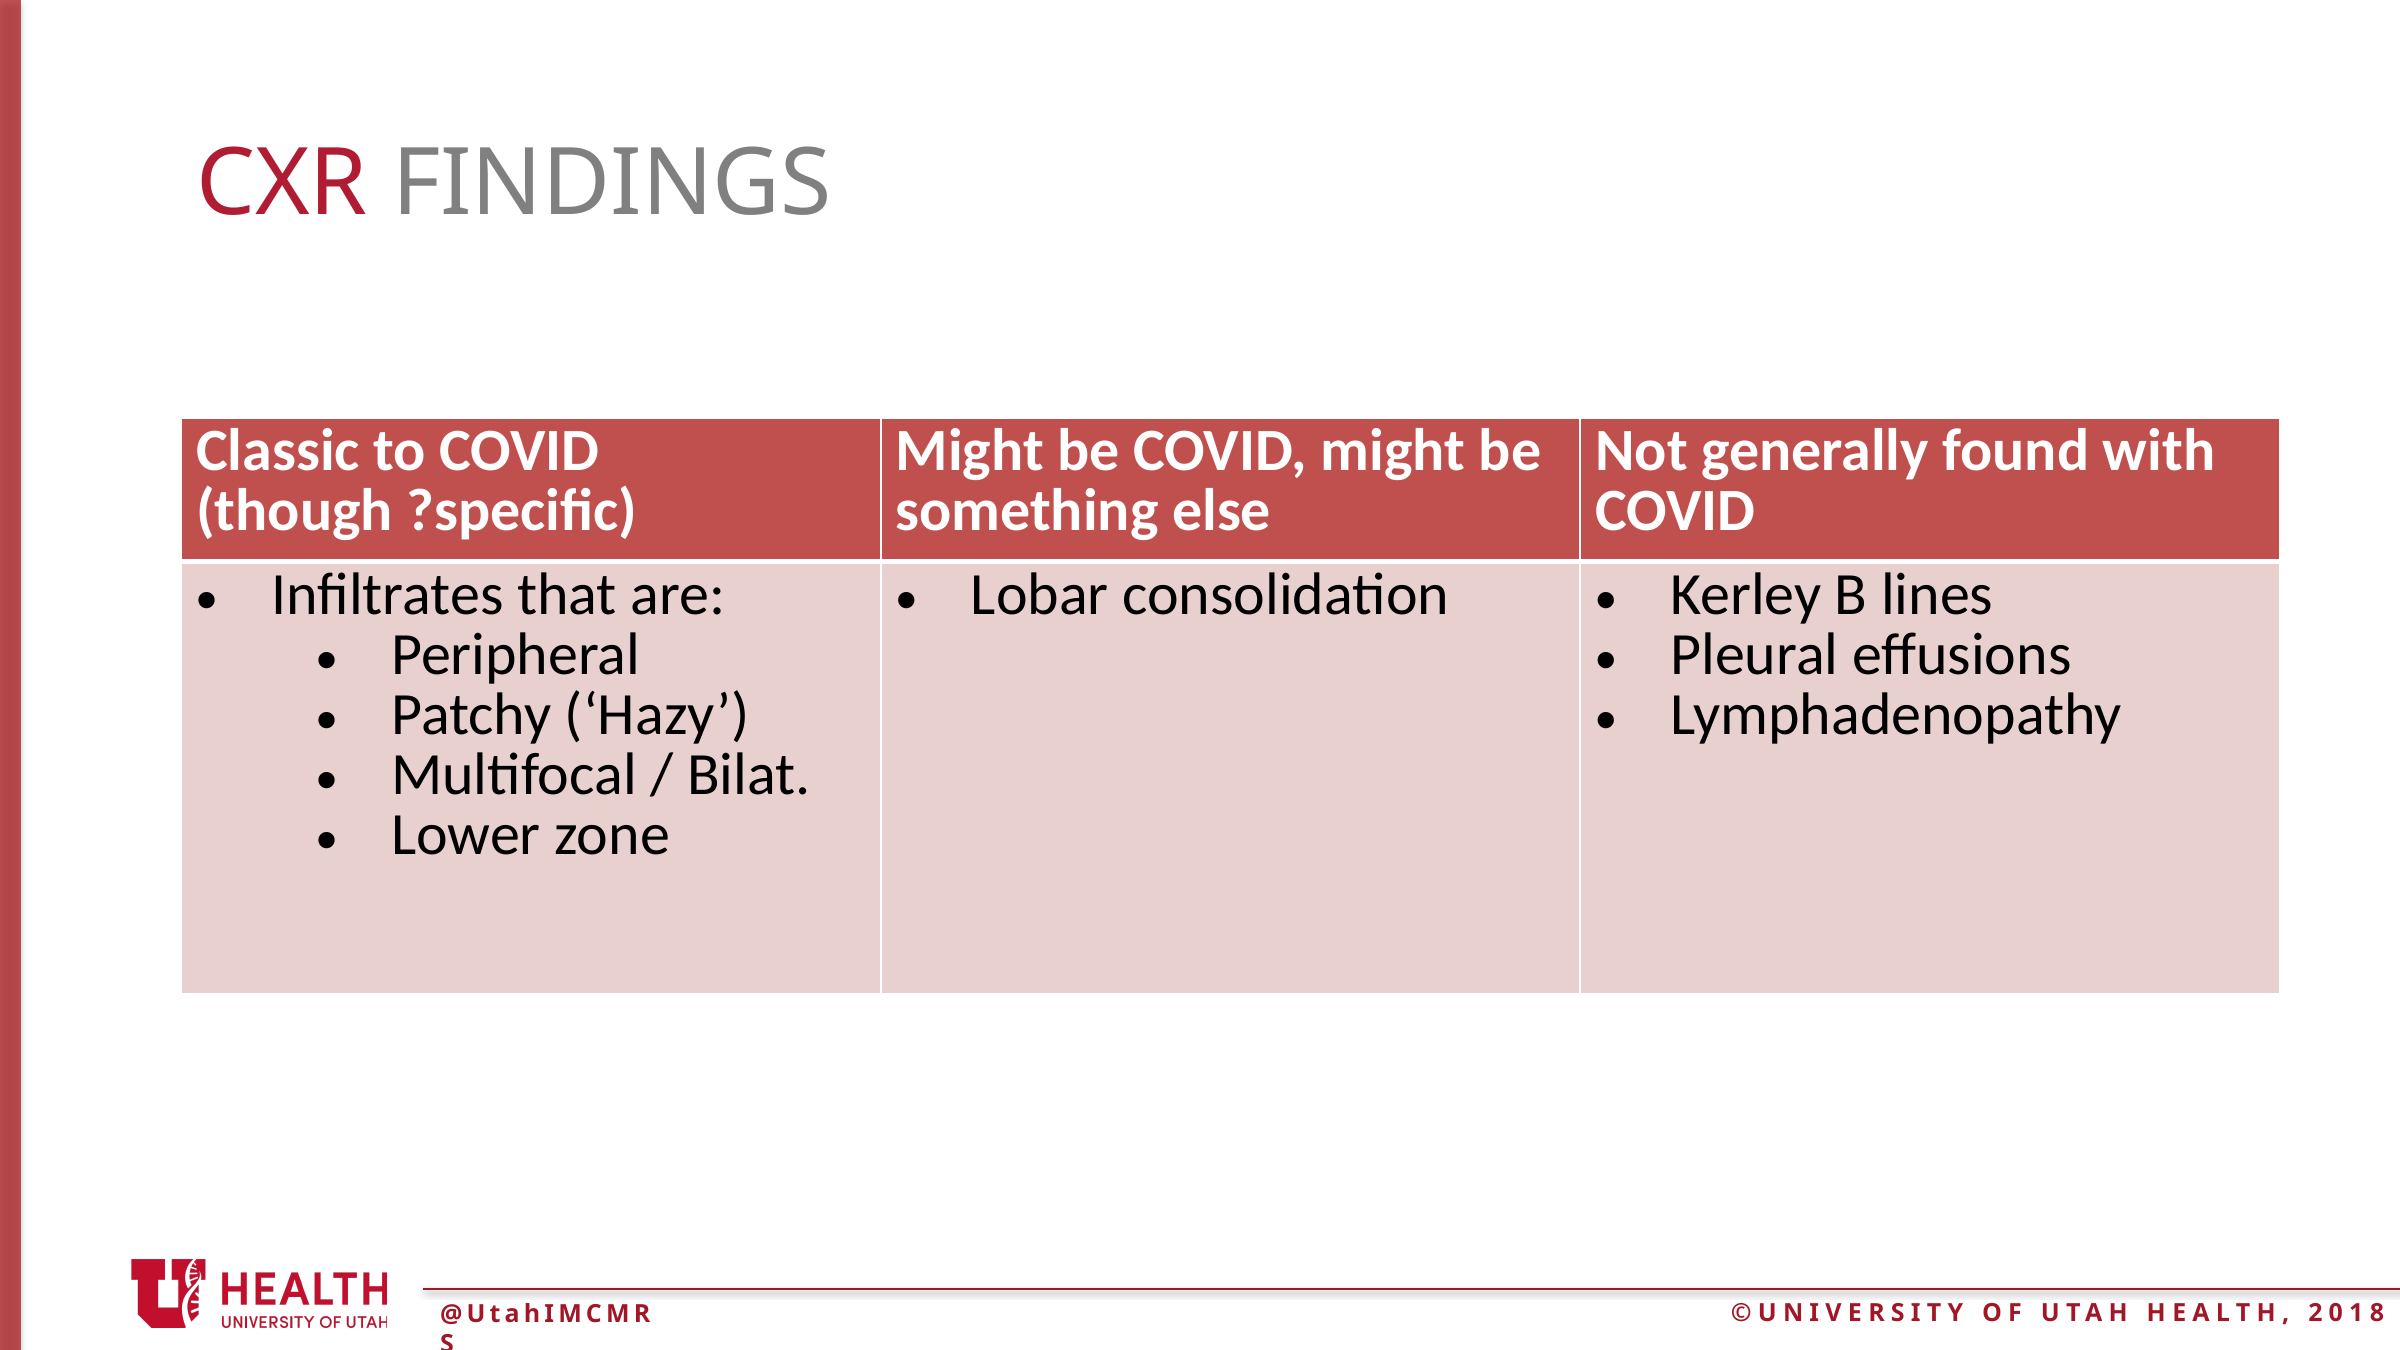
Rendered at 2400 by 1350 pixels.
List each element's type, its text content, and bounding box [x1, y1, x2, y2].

table_cell Infiltrates that are: Peripheral Patchy (‘Hazy’) Multifocal / Bilat. Lower zone [182, 564, 880, 993]
table_header Might be COVID, might be something else [882, 419, 1579, 559]
table_cell Lobar consolidation [882, 564, 1579, 993]
table_header Not generally found with COVID [1581, 419, 2279, 559]
table_header Classic to COVID (though ?specific) [182, 419, 880, 559]
title CXR Findings [181, 113, 2280, 223]
table_cell Kerley B lines Pleural effusions Lymphadenopathy [1581, 564, 2279, 993]
list @UtahIMCMRS [425, 1290, 680, 1341]
